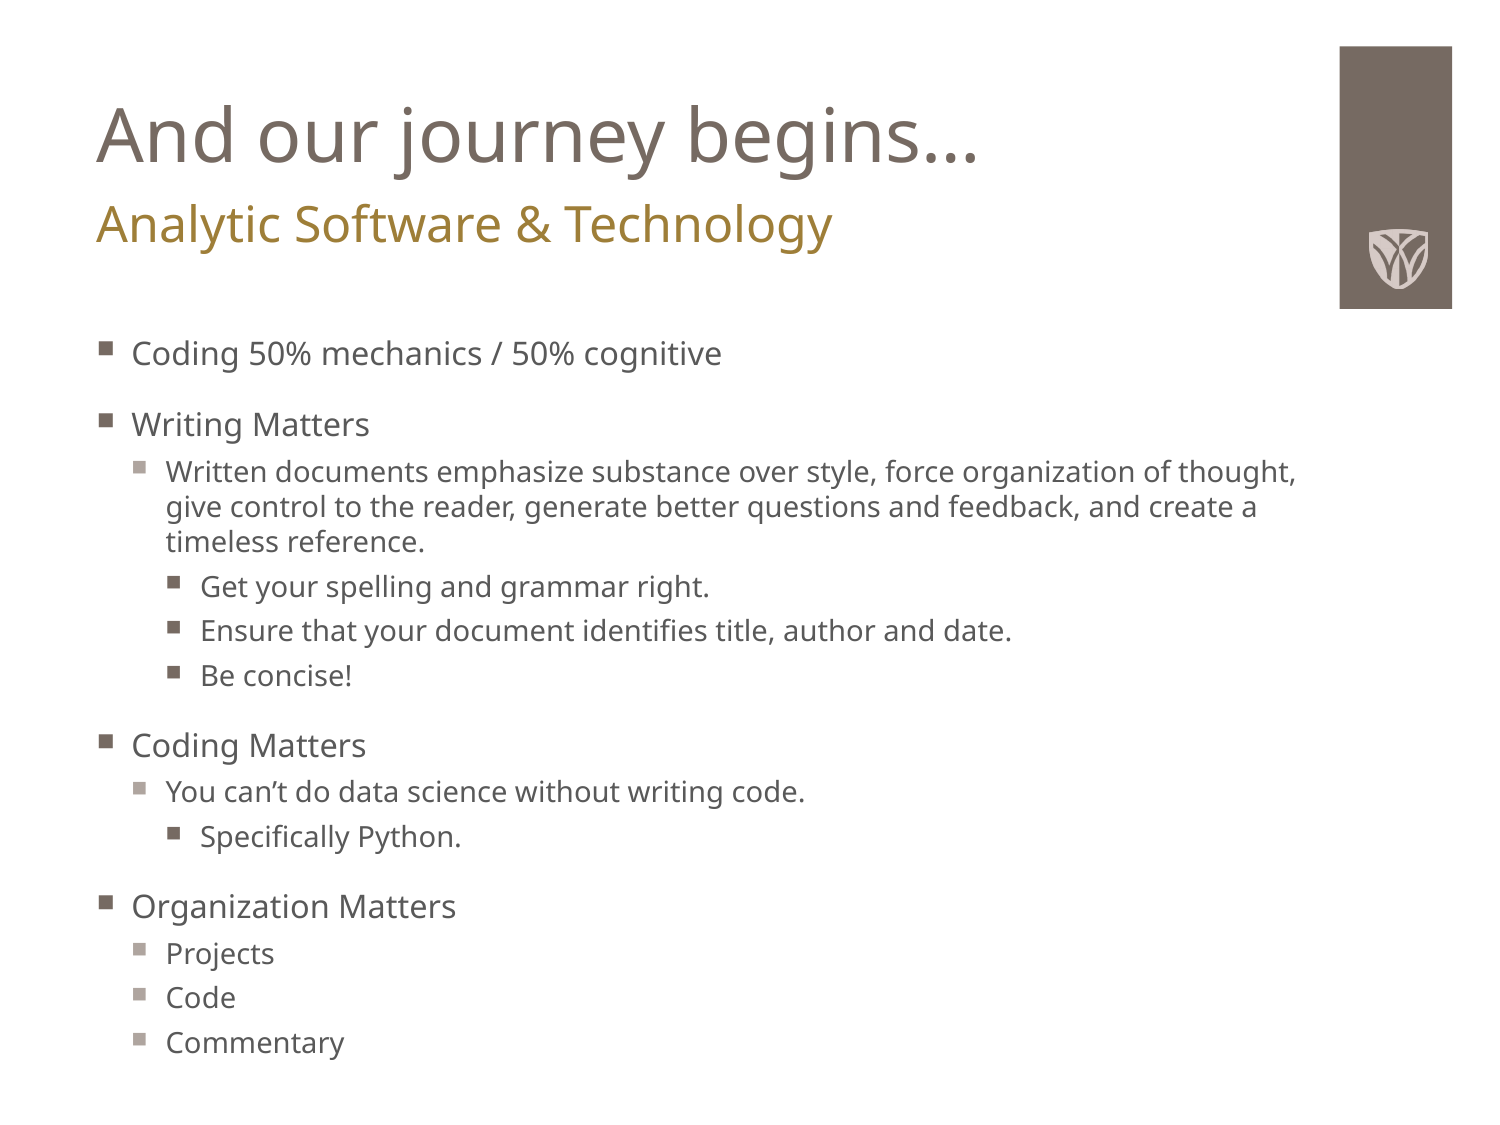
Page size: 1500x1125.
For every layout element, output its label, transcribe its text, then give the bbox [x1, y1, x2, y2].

title And our journey begins… [81, 22, 1322, 185]
list Analytic Software & Technology [81, 185, 1322, 313]
list Coding 50% mechanics / 50% cognitive Writing Matters Written documents emphasize substance over style, force organization of thought, give control to the reader, generate better questions and feedback, and create a timeless reference. Get your spelling and grammar right. Ensure that your document identifies title, author and date. Be concise! Coding Matters You can’t do data science without writing code. Specifically Python. Organization Matters Projects Code Commentary [81, 324, 1322, 1072]
